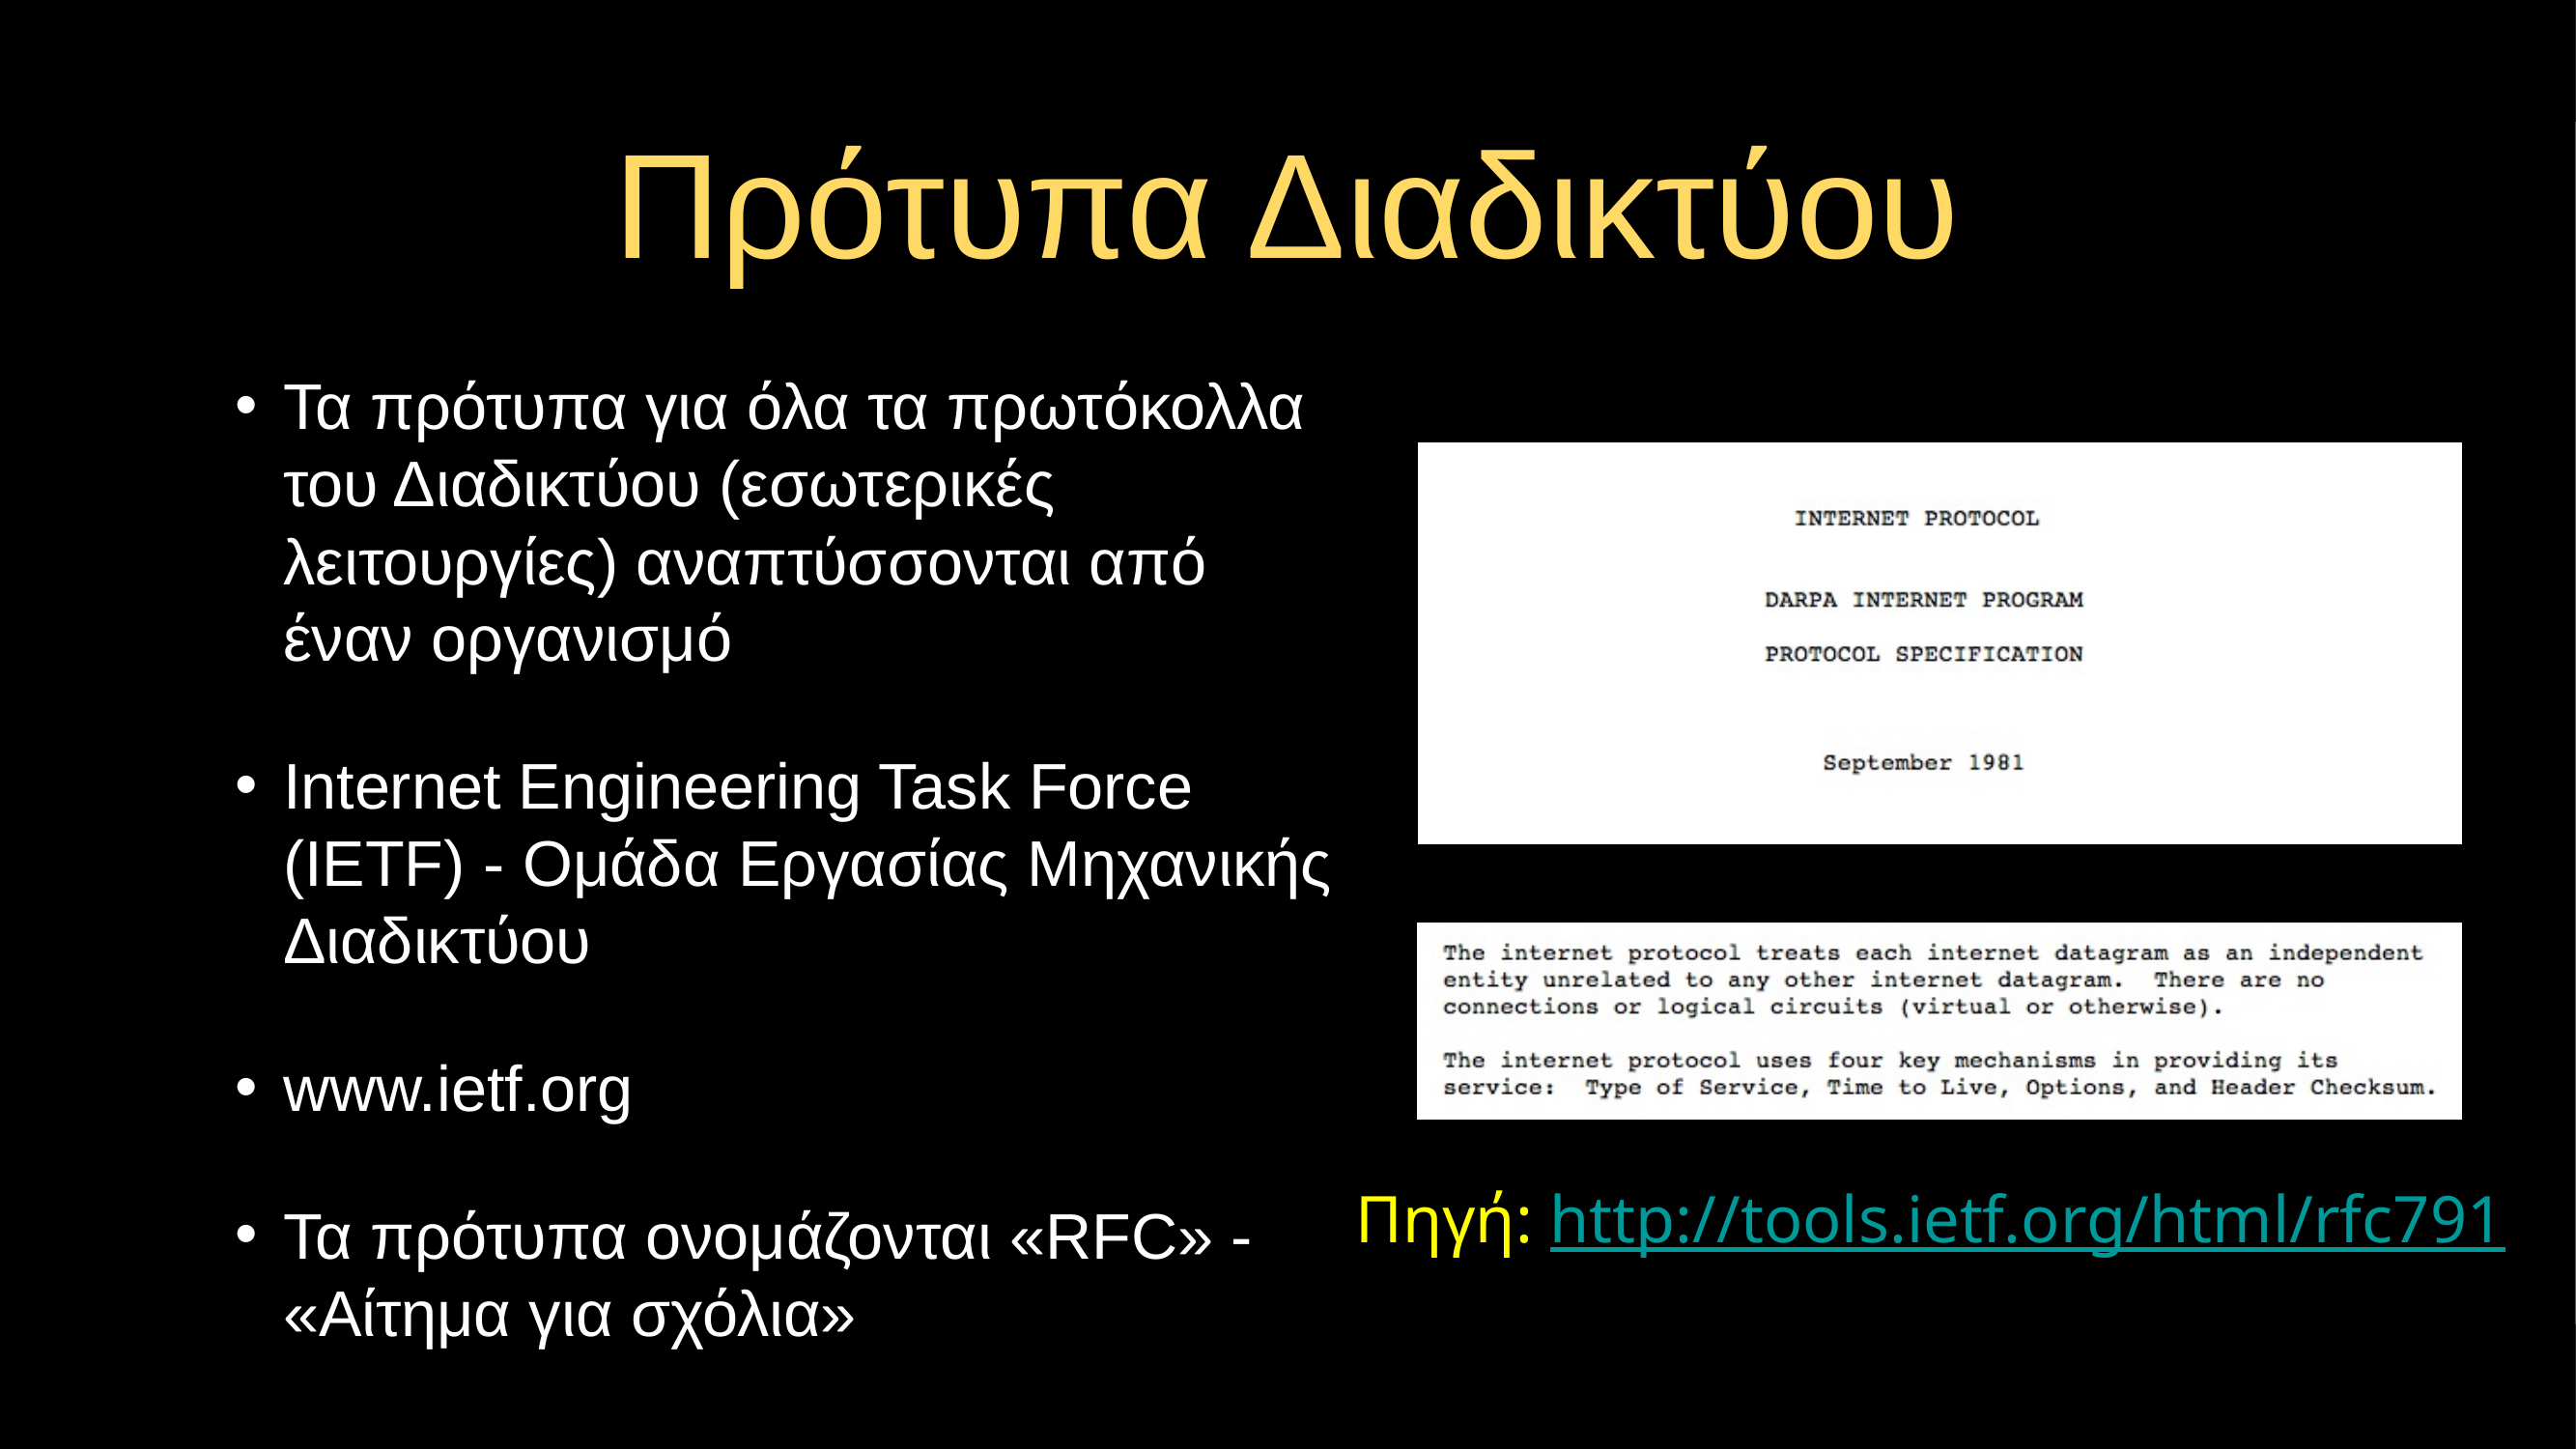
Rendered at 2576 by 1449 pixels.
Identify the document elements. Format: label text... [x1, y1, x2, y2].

title Πρότυπα Διαδικτύου [183, 65, 2391, 333]
picture [1417, 923, 2462, 1120]
picture [1418, 442, 2462, 844]
list Τα πρότυπα για όλα τα πρωτόκολλα του Διαδικτύου (εσωτερικές λειτουργίες) αναπτύσσονται από έναν οργανισμό Internet Engineering Task Force (IETF) - Ομάδα Εργασίας Μηχανικής Διαδικτύου www.ietf.org Τα πρότυπα ονομάζονται «RFC» - «Αίτημα για σχόλια» [150, 365, 1352, 1215]
text_box Πηγή: http://tools.ietf.org/html/rfc791 [1355, 1178, 2522, 1266]
